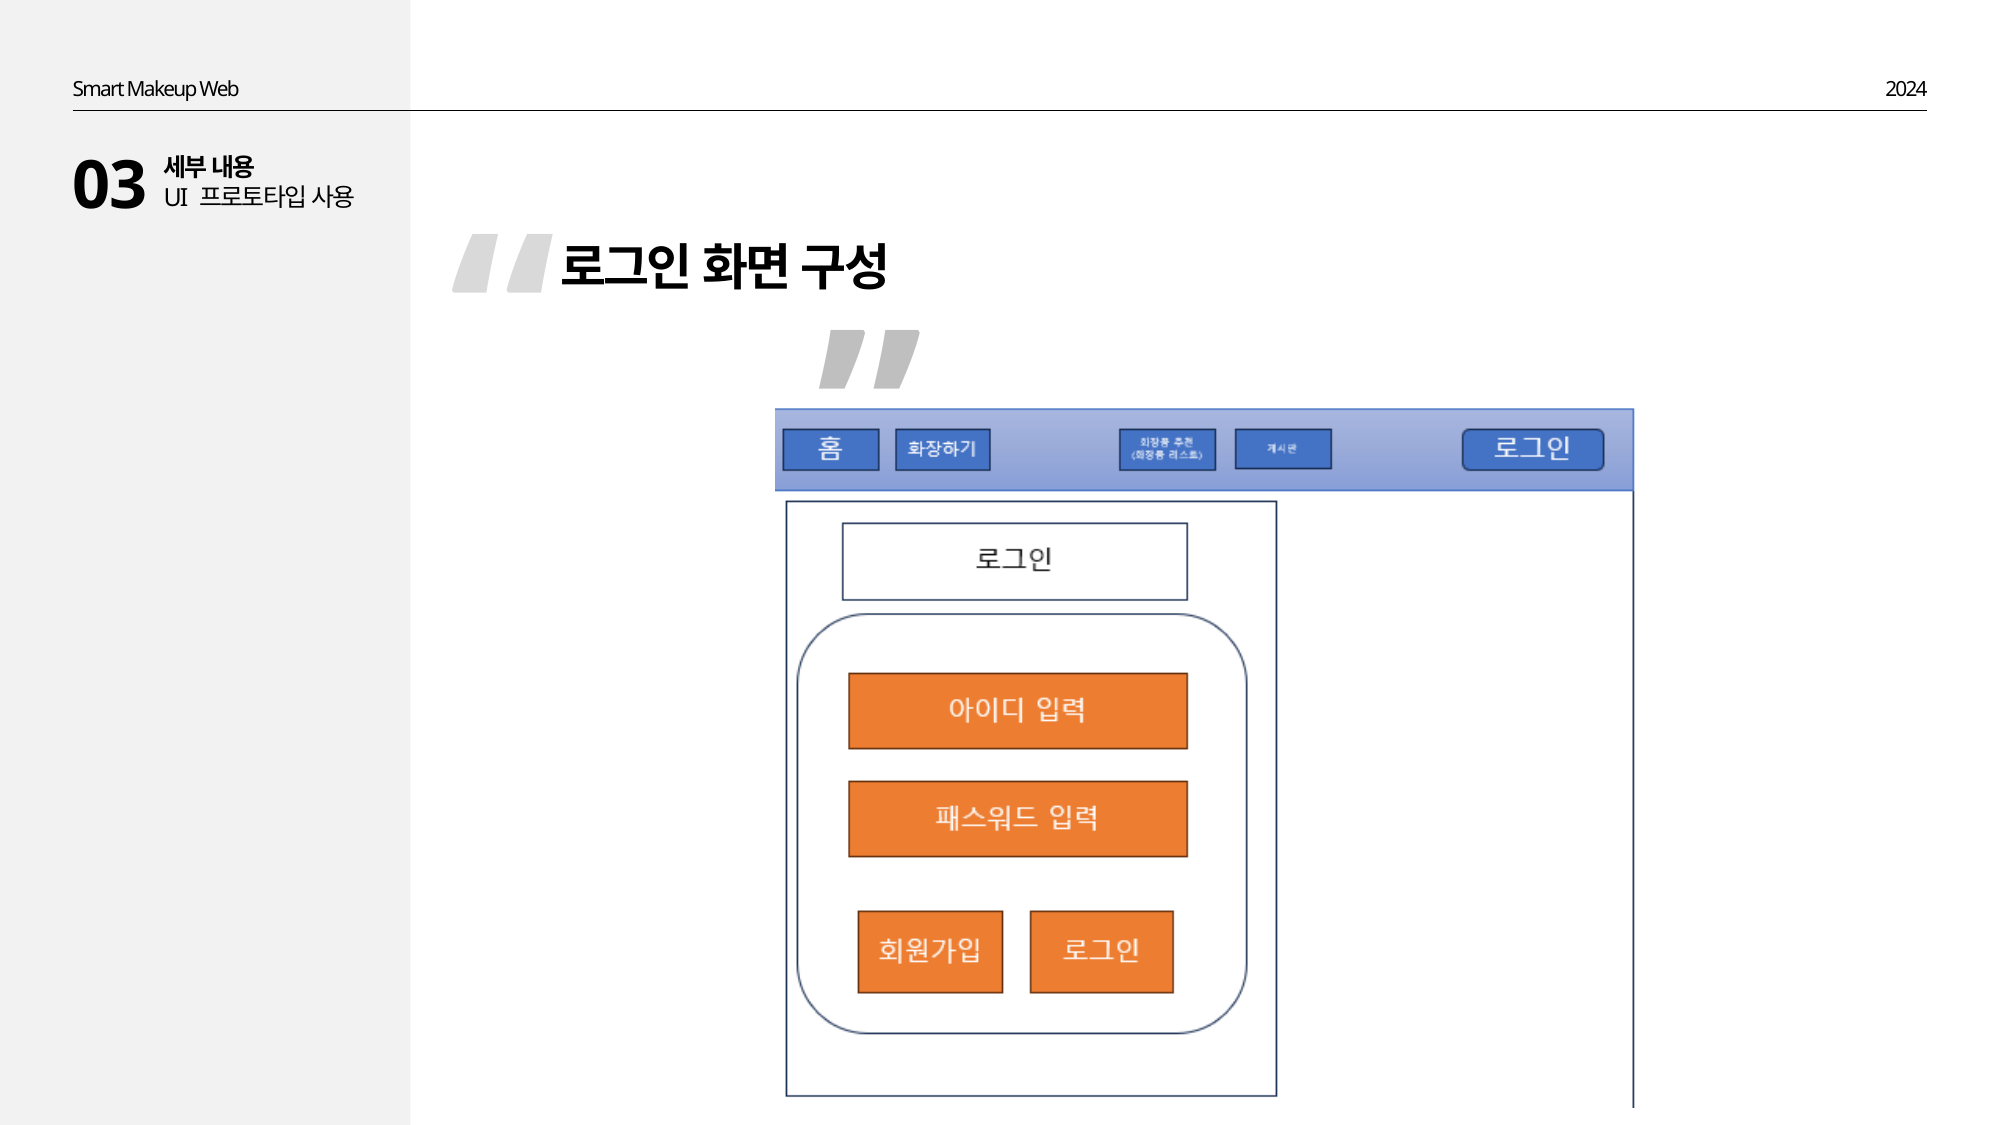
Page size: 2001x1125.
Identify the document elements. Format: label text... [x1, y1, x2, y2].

text_box 2024 [1205, 75, 1928, 101]
text_box [0, 0, 411, 1125]
text_box 세부 내용 UI 프로토타입 사용 [163, 151, 491, 212]
text_box 로그인 화면 구성 [560, 235, 1832, 296]
text_box “ [449, 165, 640, 454]
text_box Smart Makeup Web [72, 75, 795, 101]
text_box 03 [72, 141, 400, 222]
text_box ” [816, 296, 1007, 407]
picture [775, 407, 1636, 1108]
